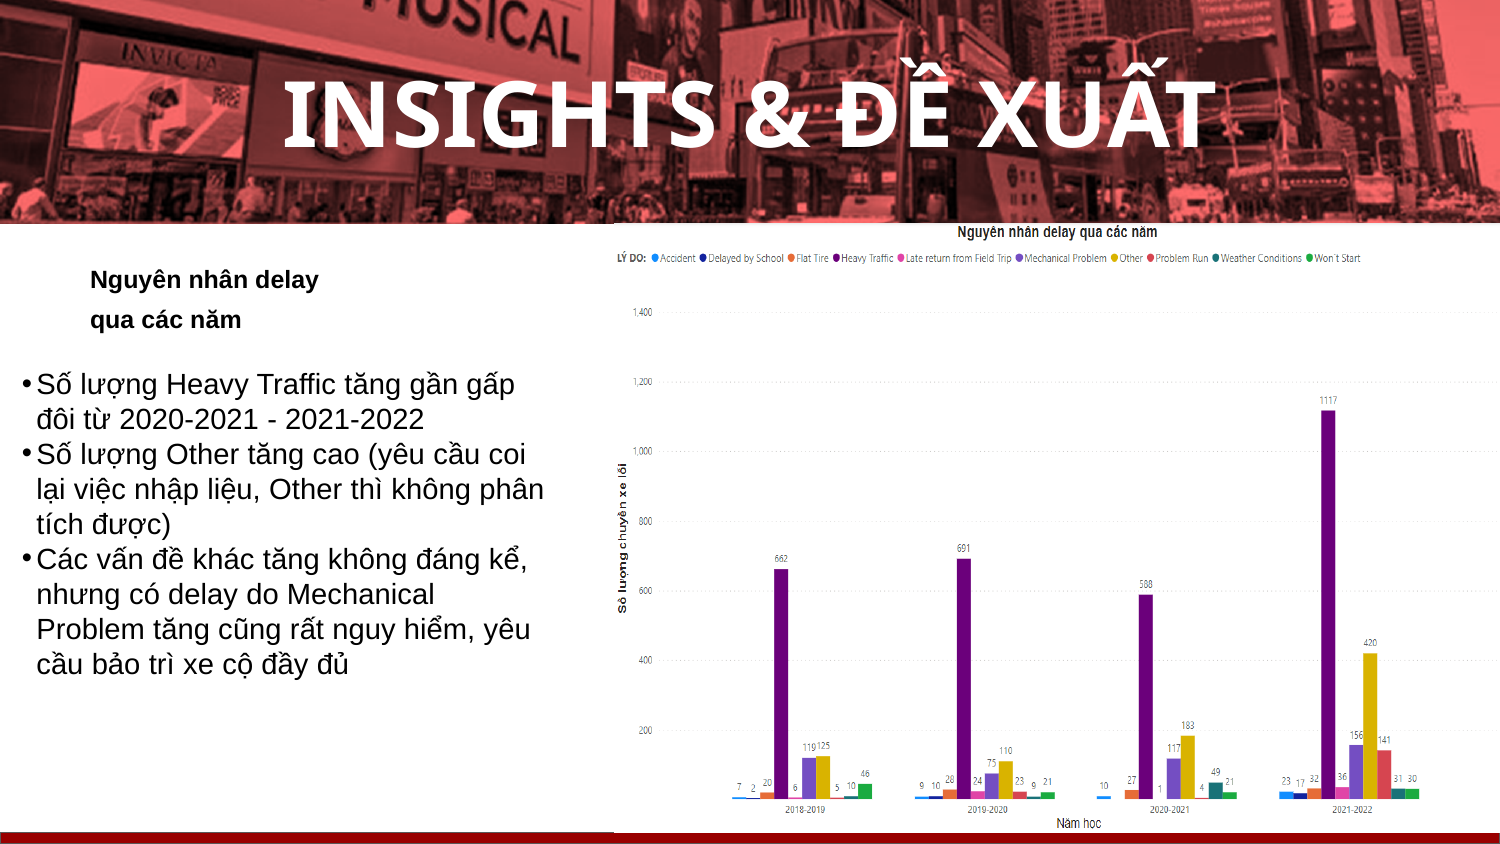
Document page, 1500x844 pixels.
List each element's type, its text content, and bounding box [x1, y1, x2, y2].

picture [0, 0, 1500, 833]
text_box [0, 832, 1500, 844]
text_box Nguyên nhân delay qua các năm [0, 232, 346, 357]
text_box Số lượng Heavy Traffic tăng gần gấp đôi từ 2020-2021 - 2021-2022 Số lượng Other tăng cao (yêu cầu coi lại việc nhập liệu, Other thì không phân tích được) Các vấn đề khác tăng không đáng kể, nhưng có delay do Mechanical Problem tăng cũng rất nguy hiểm, yêu cầu bảo trì xe cộ đầy đủ [0, 357, 566, 692]
